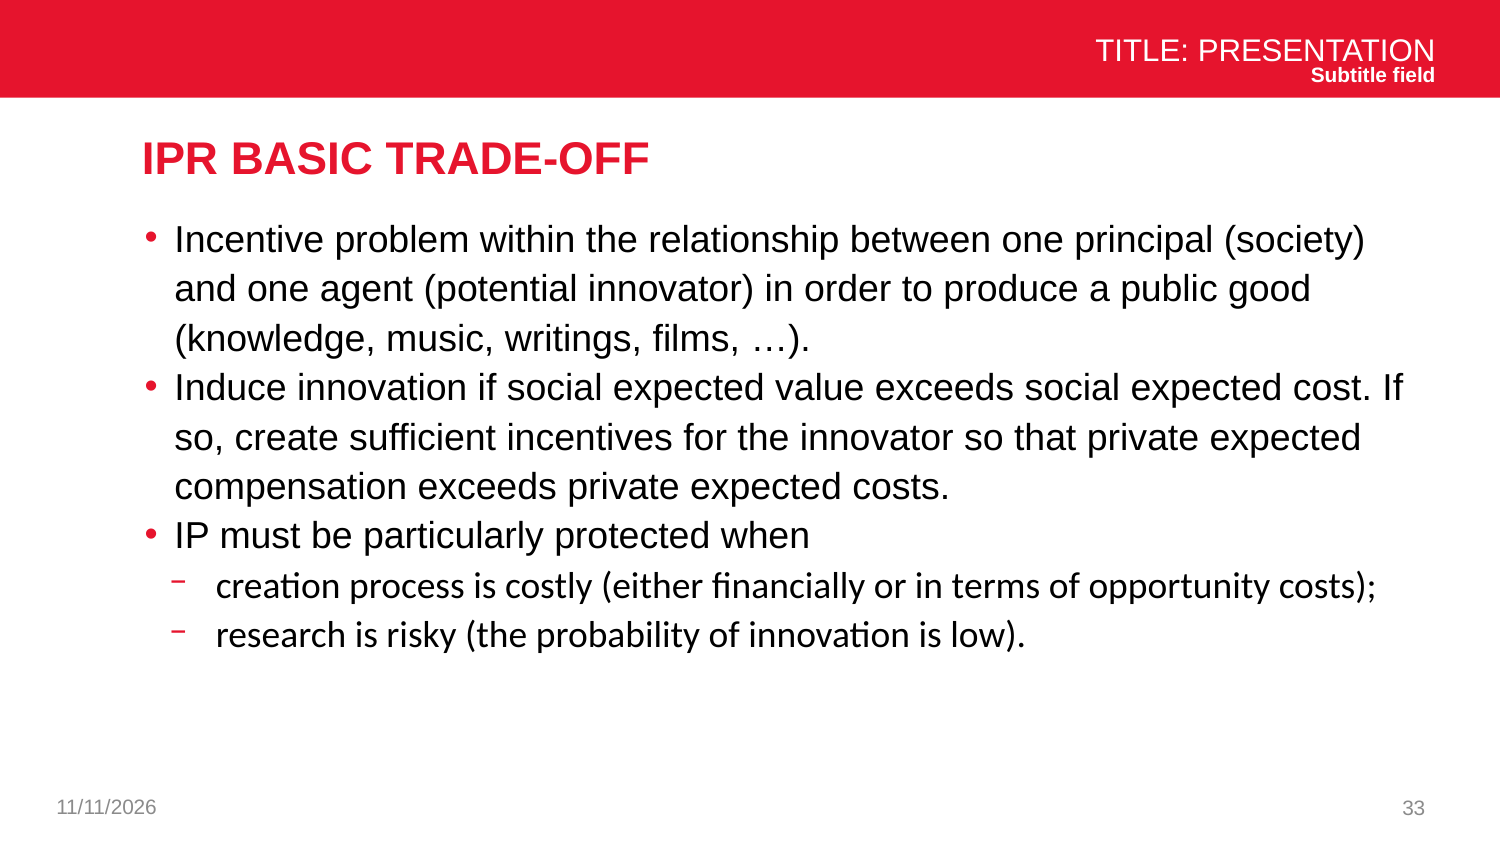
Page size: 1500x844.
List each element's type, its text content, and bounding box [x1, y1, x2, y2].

title IPR Basic trade-off [53, 113, 1435, 199]
list Incentive problem within the relationship between one principal (society) and one agent (potential innovator) in order to produce a public good (knowledge, music, writings, films, …). Induce innovation if social expected value exceeds social expected cost. If so, create sufficient incentives for the innovator so that private expected compensation exceeds private expected costs. IP must be particularly protected when creation process is costly (either financially or in terms of opportunity costs); research is risky (the probability of innovation is low). [53, 202, 1436, 754]
list Subtitle field [346, 51, 1451, 82]
list Title: Presentation [346, 19, 1451, 51]
slide_number 33 [1090, 785, 1441, 830]
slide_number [41, 783, 392, 829]
